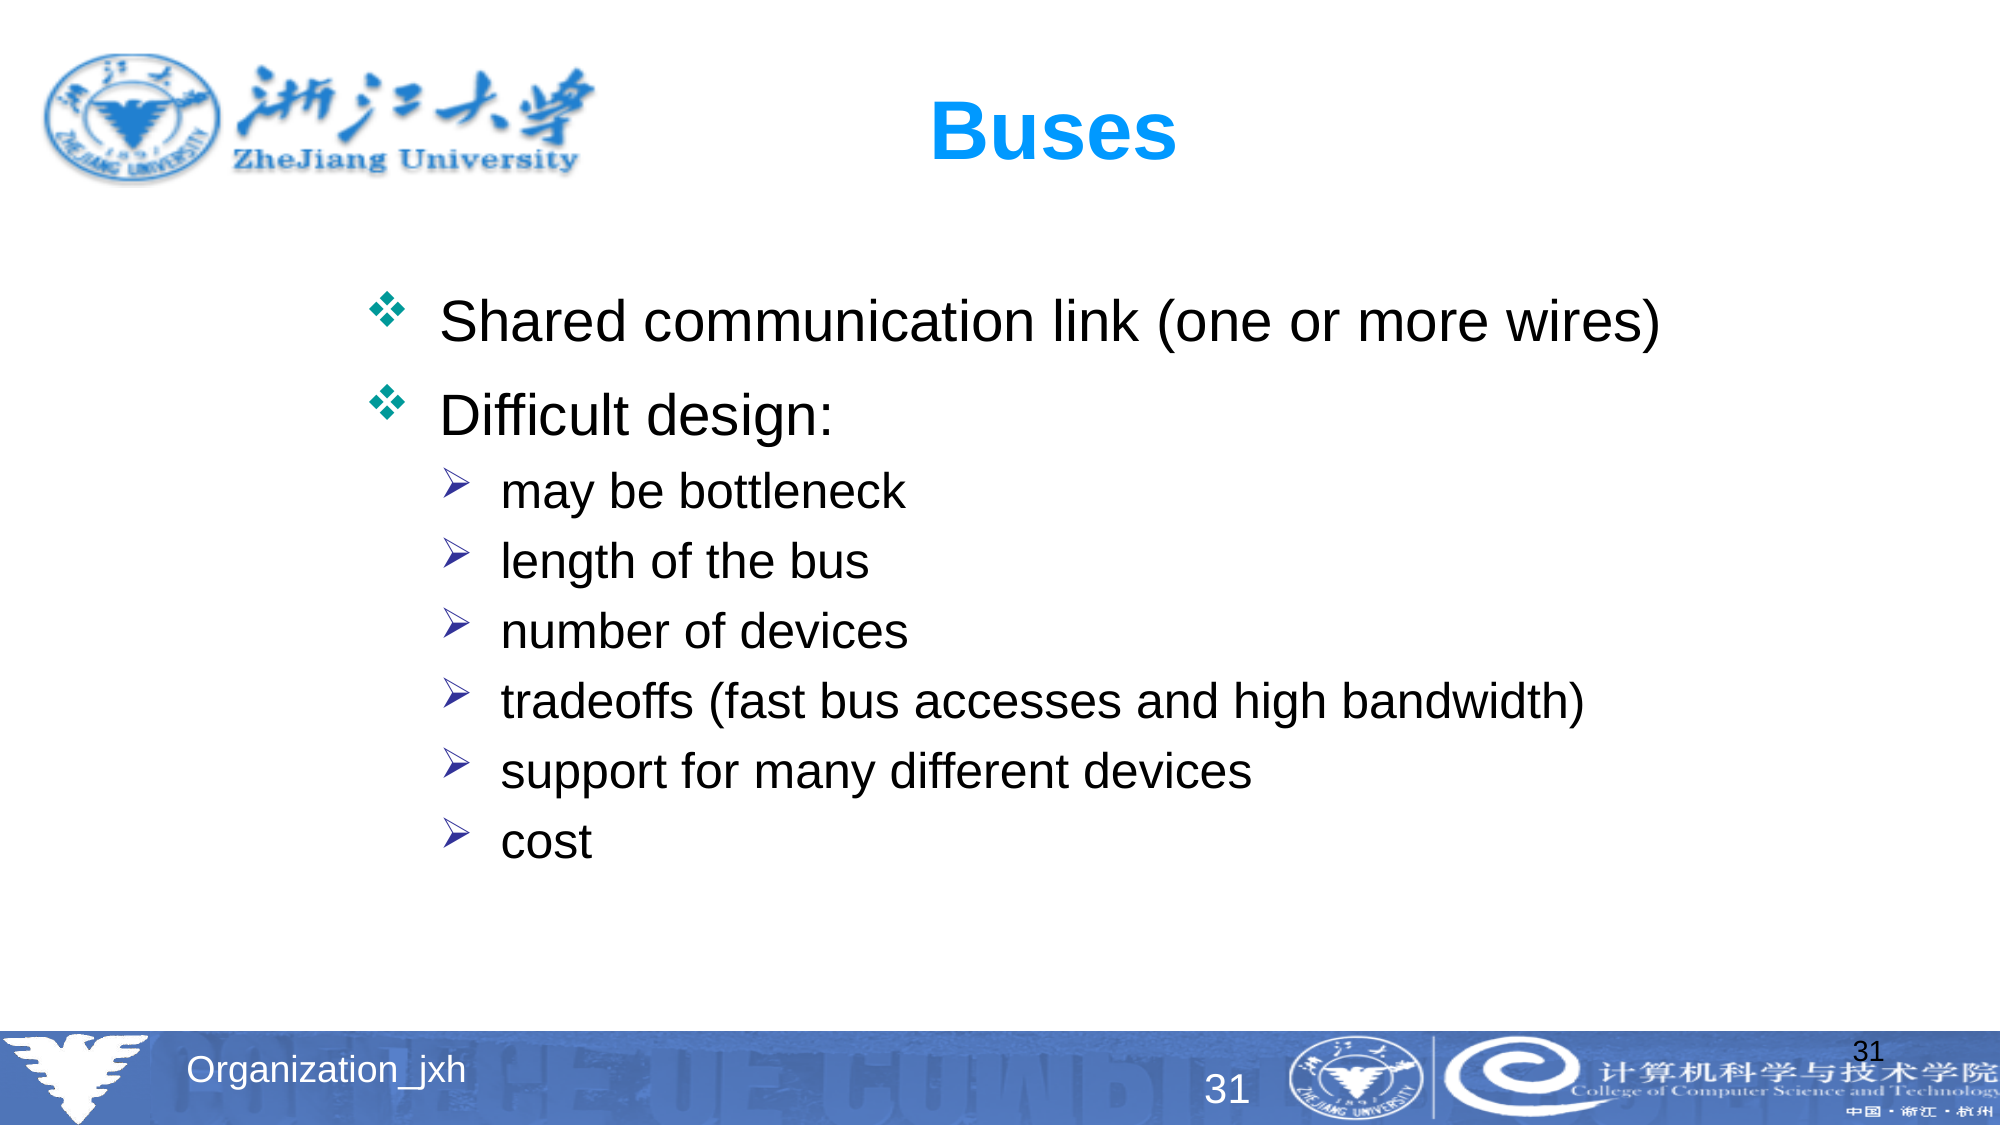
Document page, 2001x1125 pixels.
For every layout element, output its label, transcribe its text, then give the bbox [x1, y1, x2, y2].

picture [31, 46, 328, 188]
title Buses [328, 42, 1780, 211]
picture [0, 1031, 2000, 1125]
slide_number 31 [1433, 1024, 1901, 1103]
text_box Shared communication link (one or more wires) Difficult design: may be bottleneck length of the bus number of devices tradeoffs (fast bus accesses and high bandwidth) support for many different devices cost [349, 184, 1688, 963]
